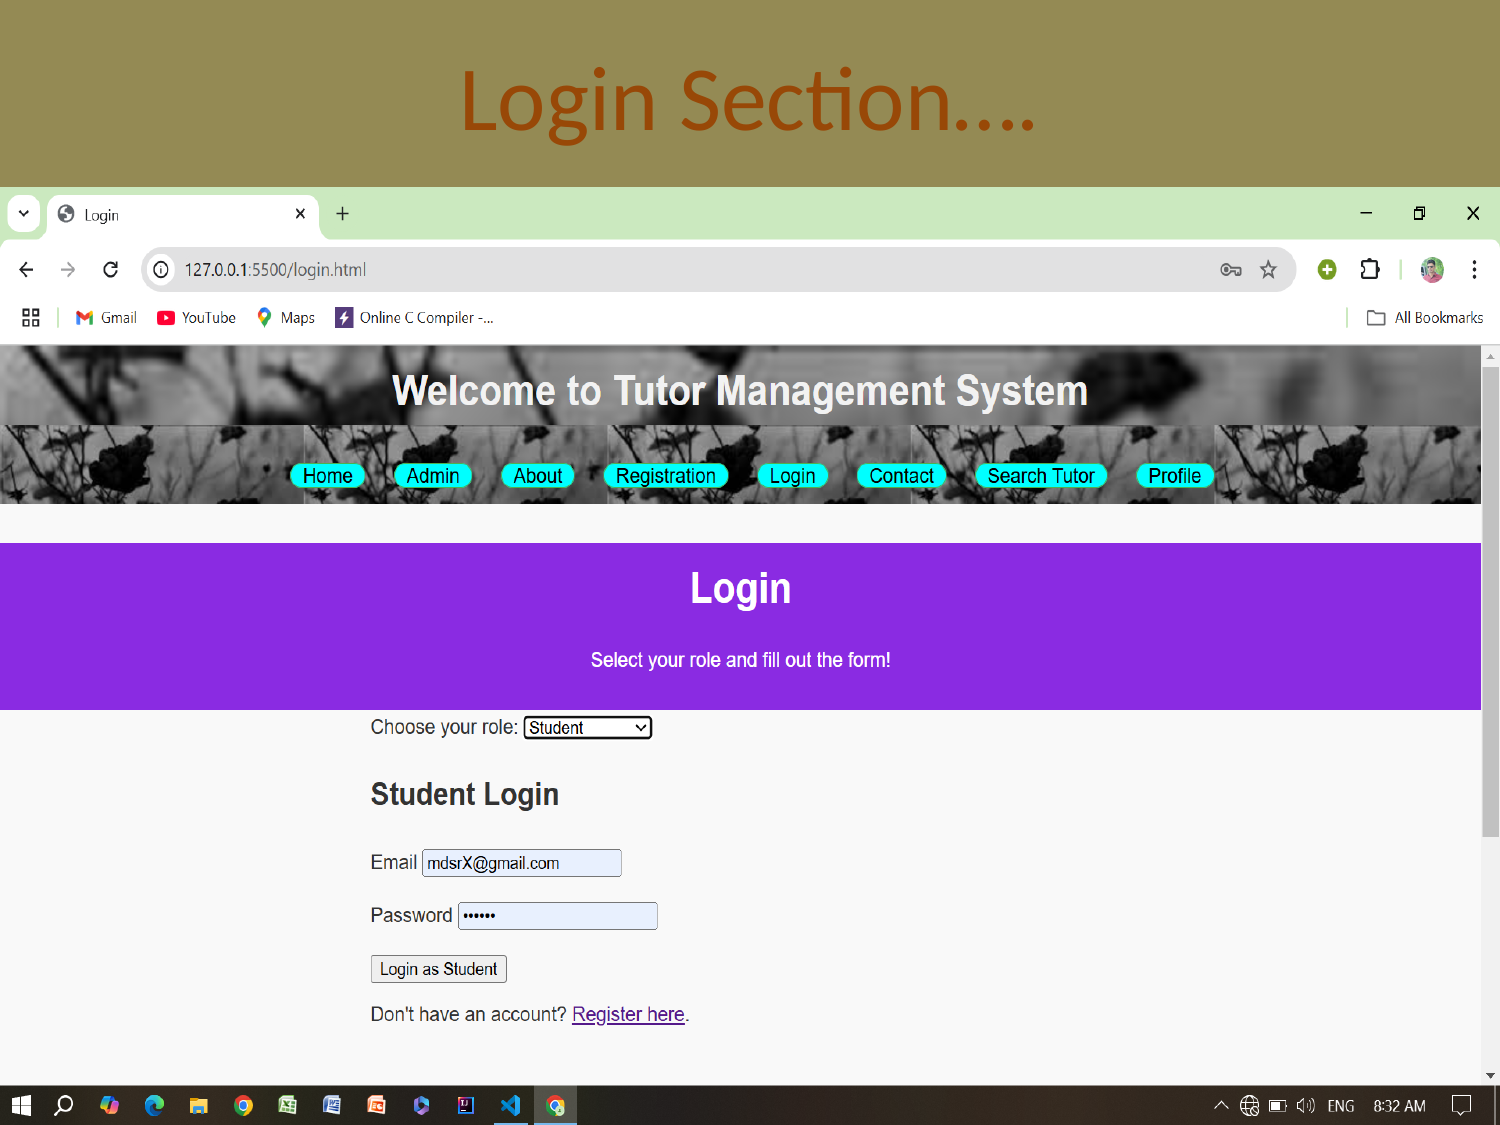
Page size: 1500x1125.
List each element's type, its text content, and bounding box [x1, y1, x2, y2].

picture [0, 187, 1500, 1125]
title Login Section…. [0, 0, 1500, 187]
